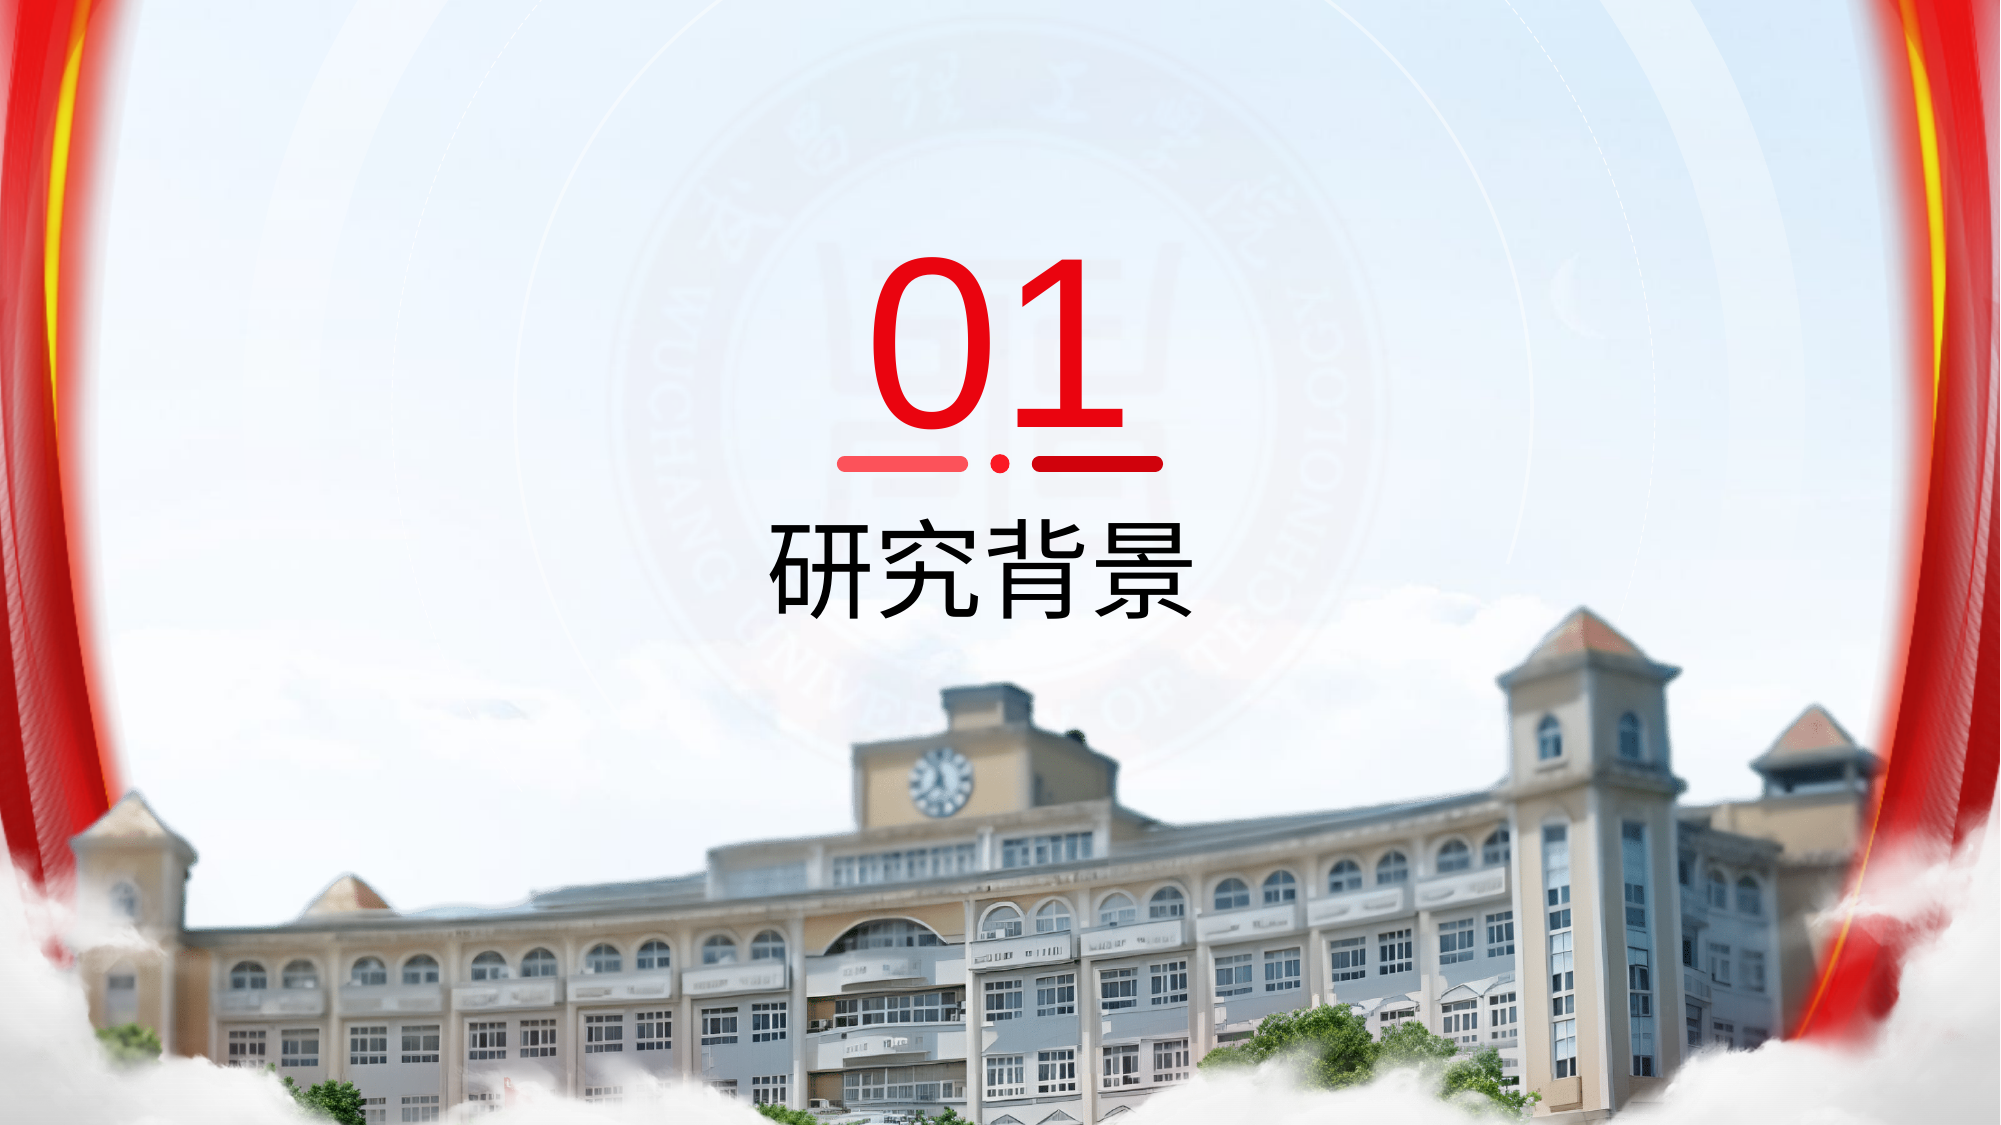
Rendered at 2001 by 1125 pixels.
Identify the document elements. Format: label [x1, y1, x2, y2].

text_box [0, 728, 2000, 1125]
text_box [241, 0, 1806, 589]
picture [0, 0, 2001, 728]
